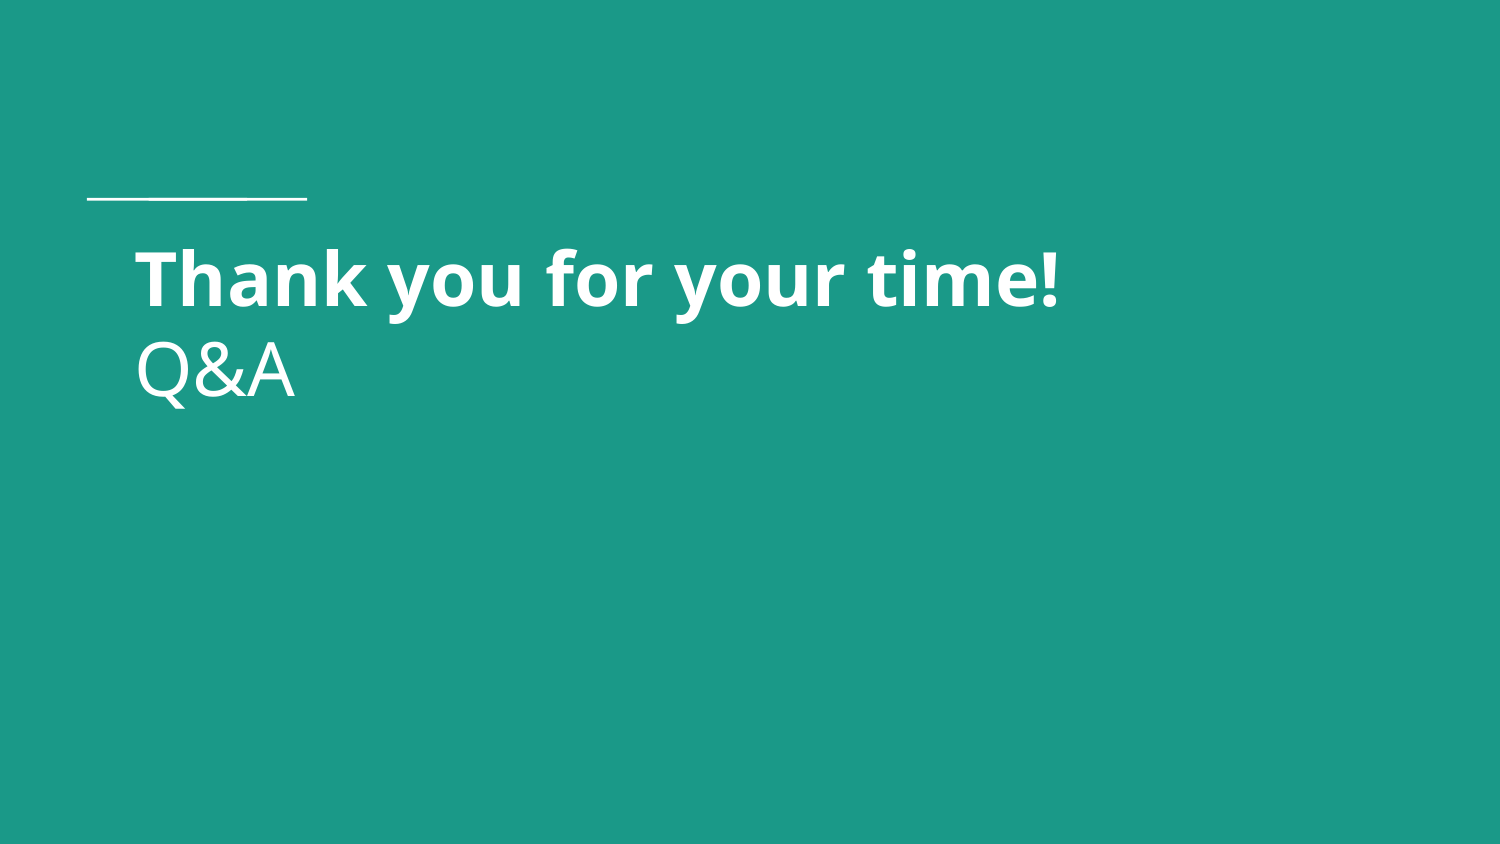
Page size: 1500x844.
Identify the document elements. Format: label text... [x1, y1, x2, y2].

title Thank you for your time! Q&A [119, 216, 1381, 466]
